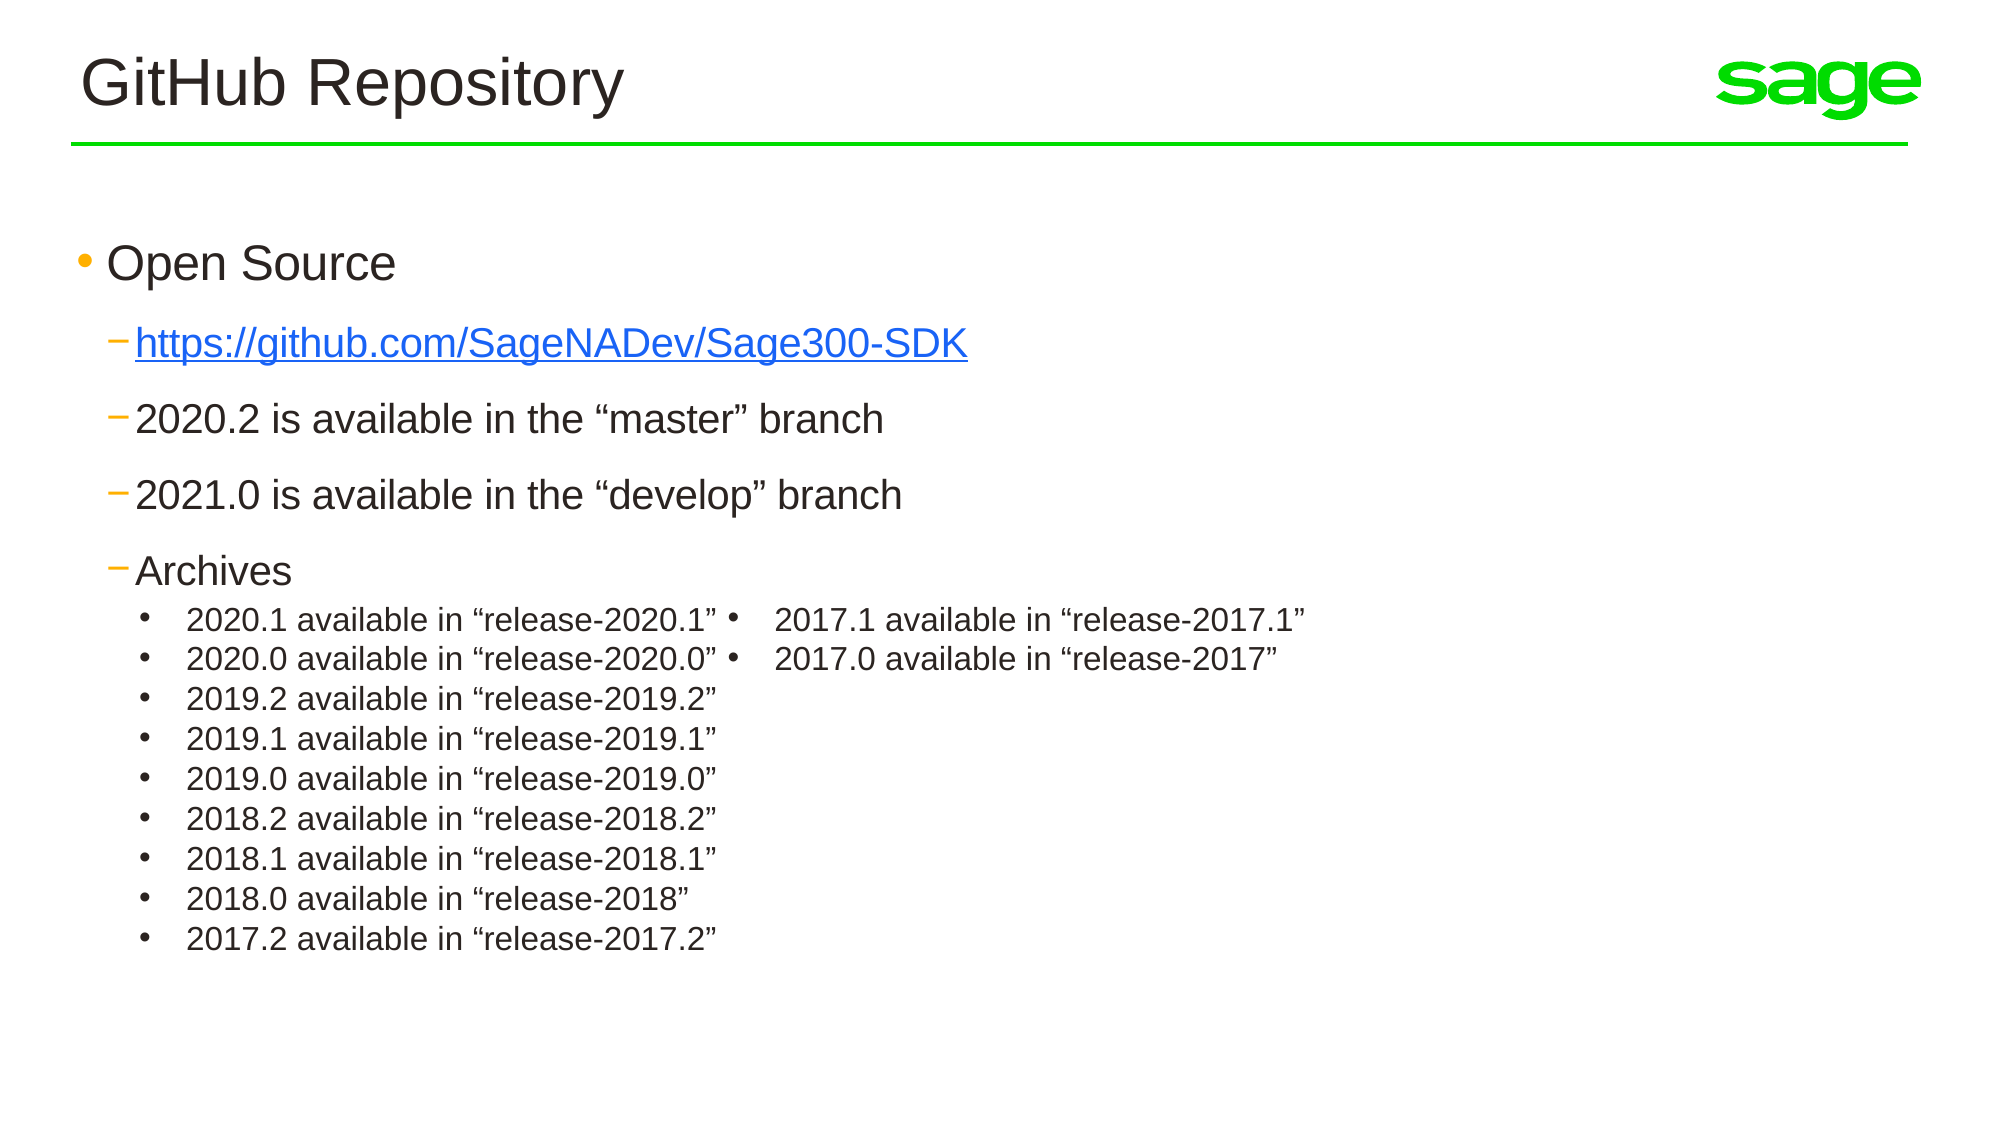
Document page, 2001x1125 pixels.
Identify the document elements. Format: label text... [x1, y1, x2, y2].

list Open Source https://github.com/SageNADev/Sage300-SDK 2020.2 is available in the “master” branch 2021.0 is available in the “develop” branch Archives [76, 224, 1919, 613]
text_box GitHub Repository [65, 31, 1614, 126]
text_box 2020.1 available in “release-2020.1” 2020.0 available in “release-2020.0” 2019.2 available in “release-2019.2” 2019.1 available in “release-2019.1” 2019.0 available in “release-2019.0” 2018.2 available in “release-2018.2” 2018.1 available in “release-2018.1” 2018.0 available in “release-2018” 2017.2 available in “release-2017.2” 2017.1 available in “release-2017.1” 2017.0 available in “release-2017” [124, 590, 1919, 973]
